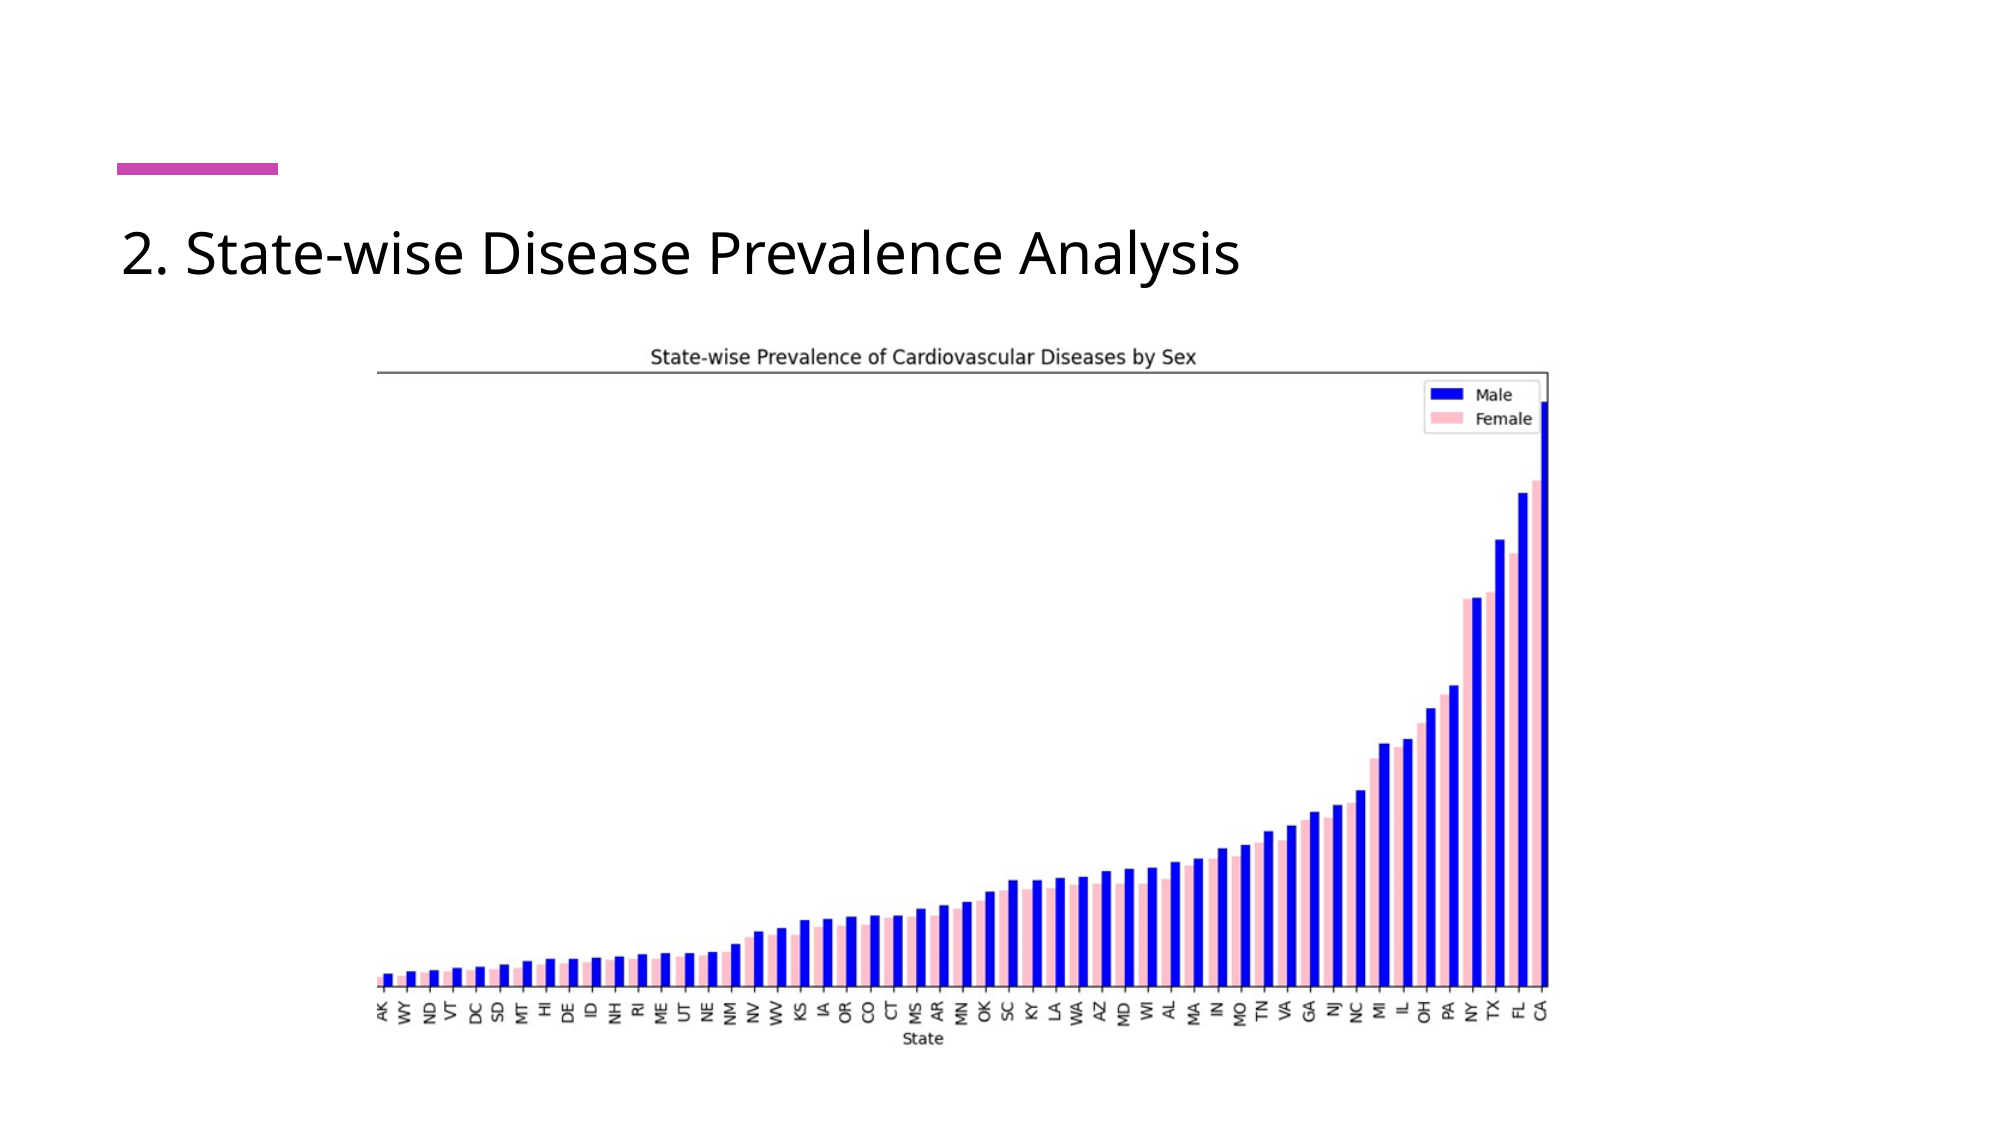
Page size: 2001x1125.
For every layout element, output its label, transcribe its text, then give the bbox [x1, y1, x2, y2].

text_box 2. State-wise Disease Prevalence Analysis [106, 208, 1894, 389]
picture [377, 337, 1561, 1058]
